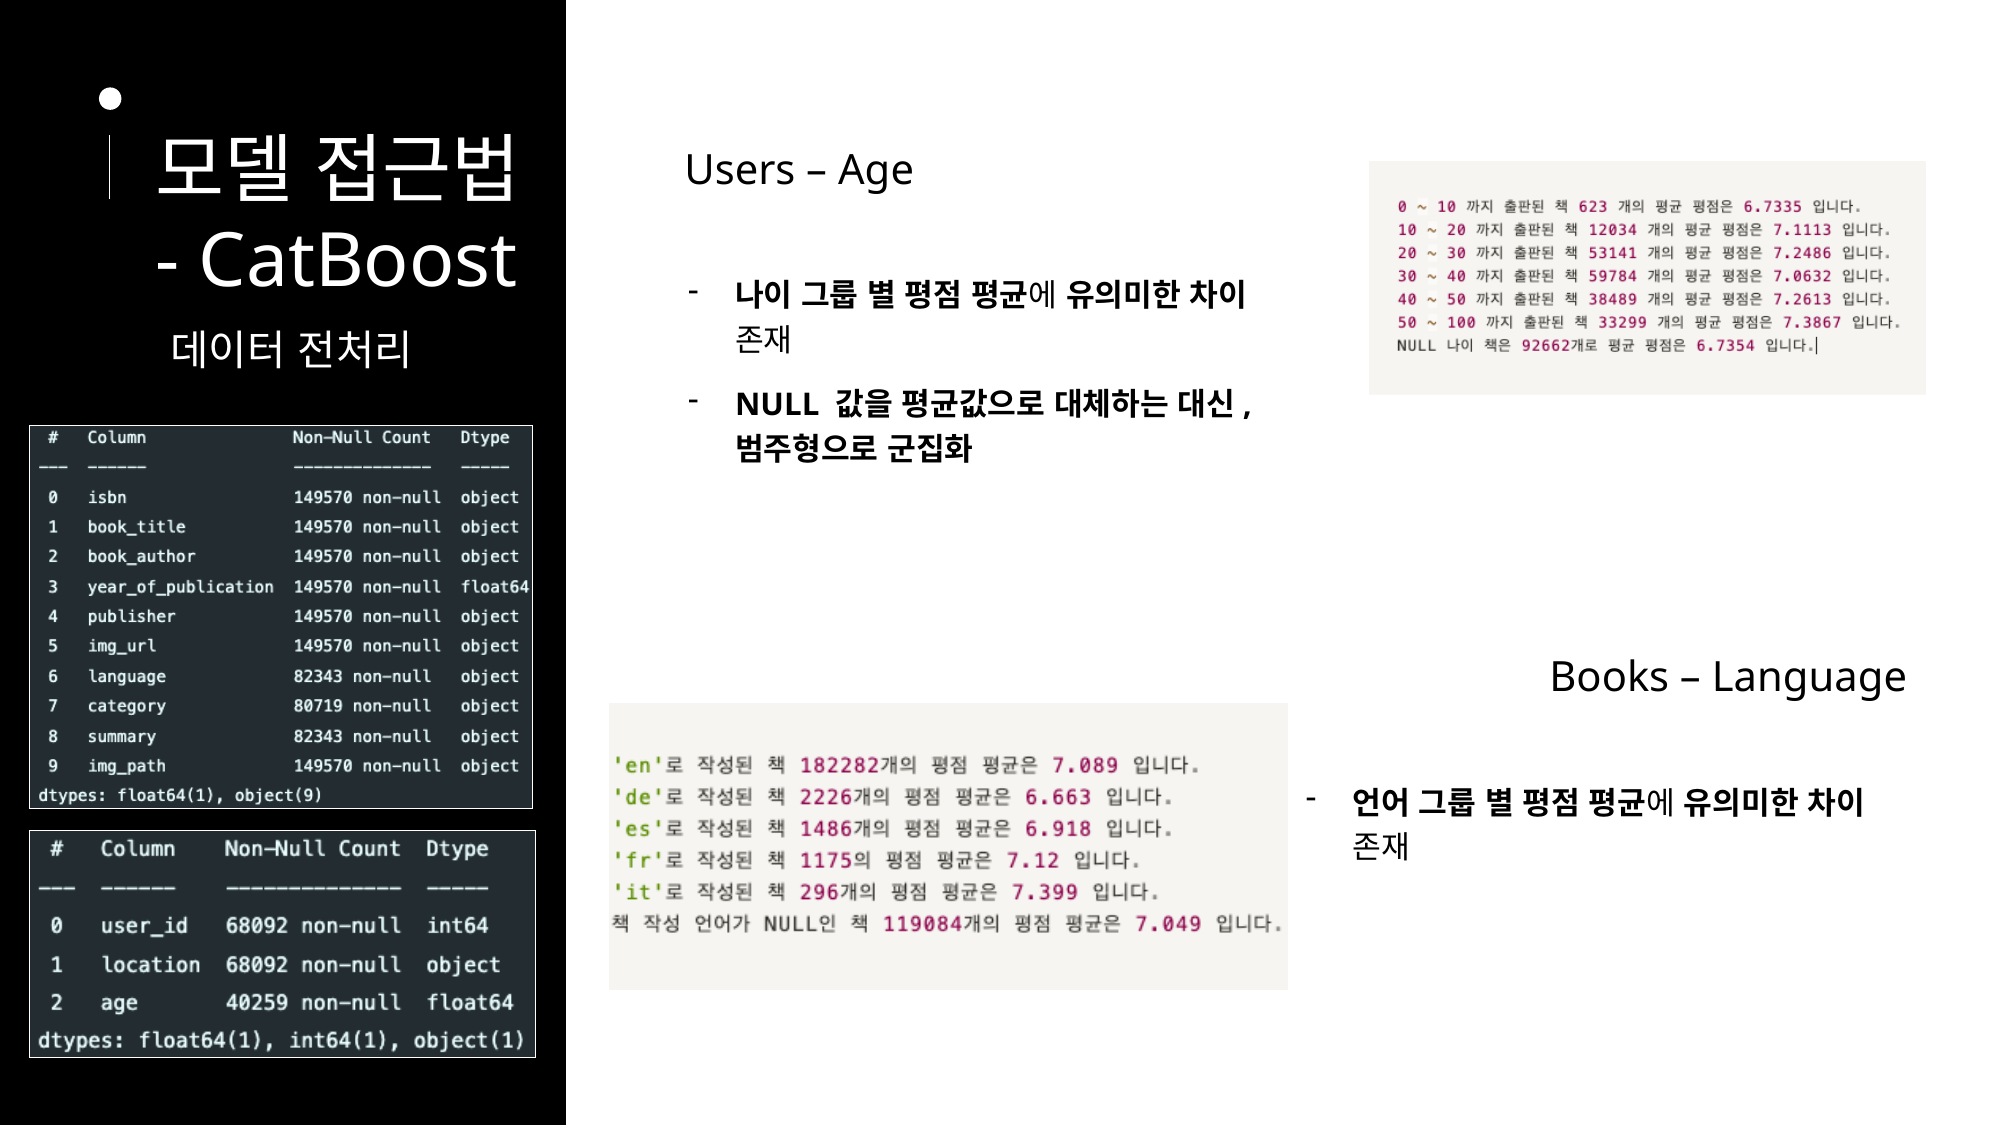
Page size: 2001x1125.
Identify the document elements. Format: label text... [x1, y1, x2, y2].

text_box Users – Age [669, 135, 1305, 200]
picture [609, 703, 1288, 990]
picture [29, 830, 536, 1058]
text_box 나이 그룹 별 평점 평균에 유의미한 차이 존재 NULL 값을 평균값으로 대체하는 대신, 범주형으로 군집화 [673, 260, 1309, 474]
picture [29, 425, 533, 809]
text_box 언어 그룹 별 평점 평균에 유의미한 차이 존재 [1291, 768, 1926, 873]
picture [1369, 161, 1926, 396]
text_box [97, 86, 123, 111]
text_box 데이터 전처리 [155, 316, 566, 382]
text_box Image [0, 0, 566, 1125]
text_box 모델 접근법 - CatBoost [140, 114, 564, 309]
text_box Books – Language [1287, 642, 1923, 708]
